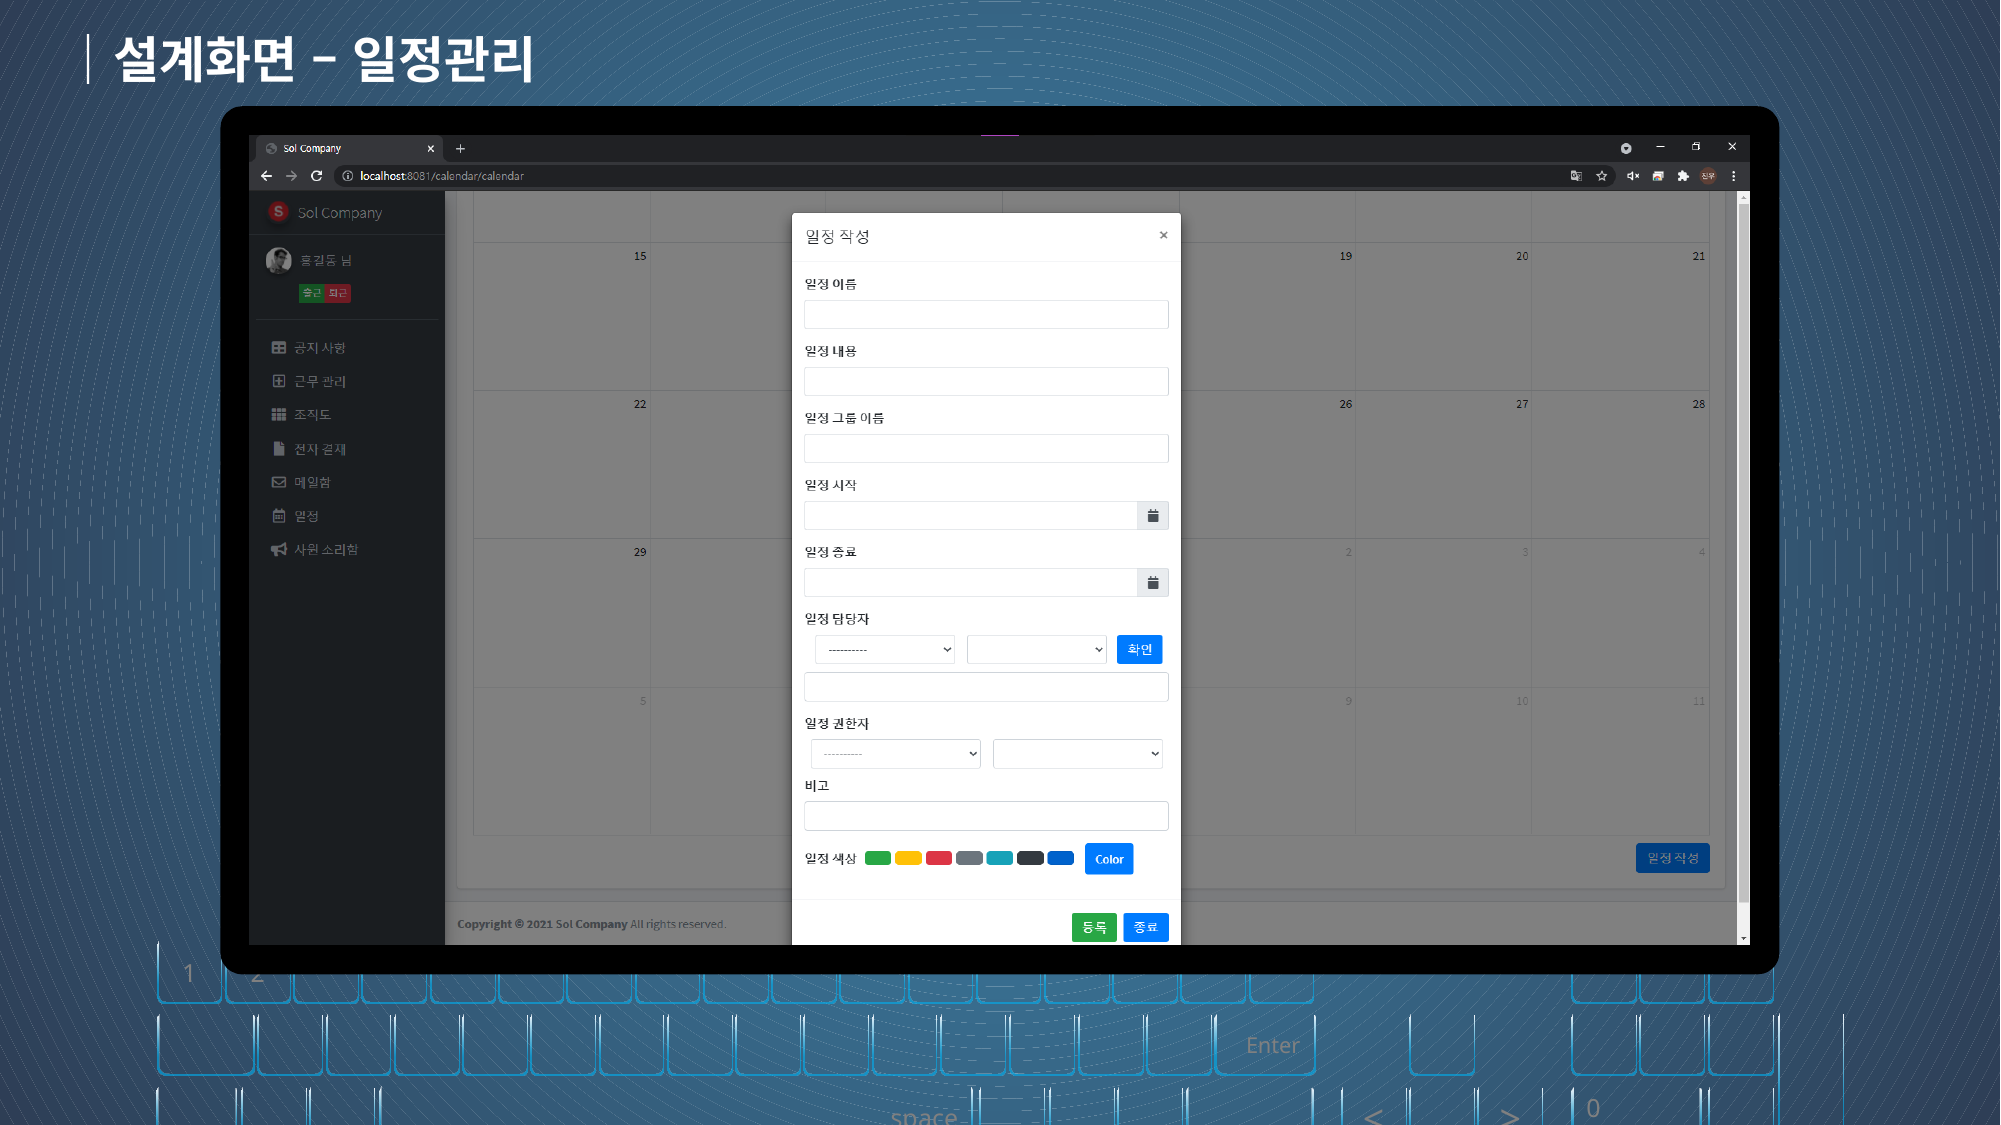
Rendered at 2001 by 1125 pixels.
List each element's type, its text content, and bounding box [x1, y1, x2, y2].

text_box [219, 105, 1781, 941]
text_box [156, 941, 1844, 1125]
text_box ｜설계화면 – 일정관리 [48, 21, 552, 96]
picture [249, 135, 1750, 945]
